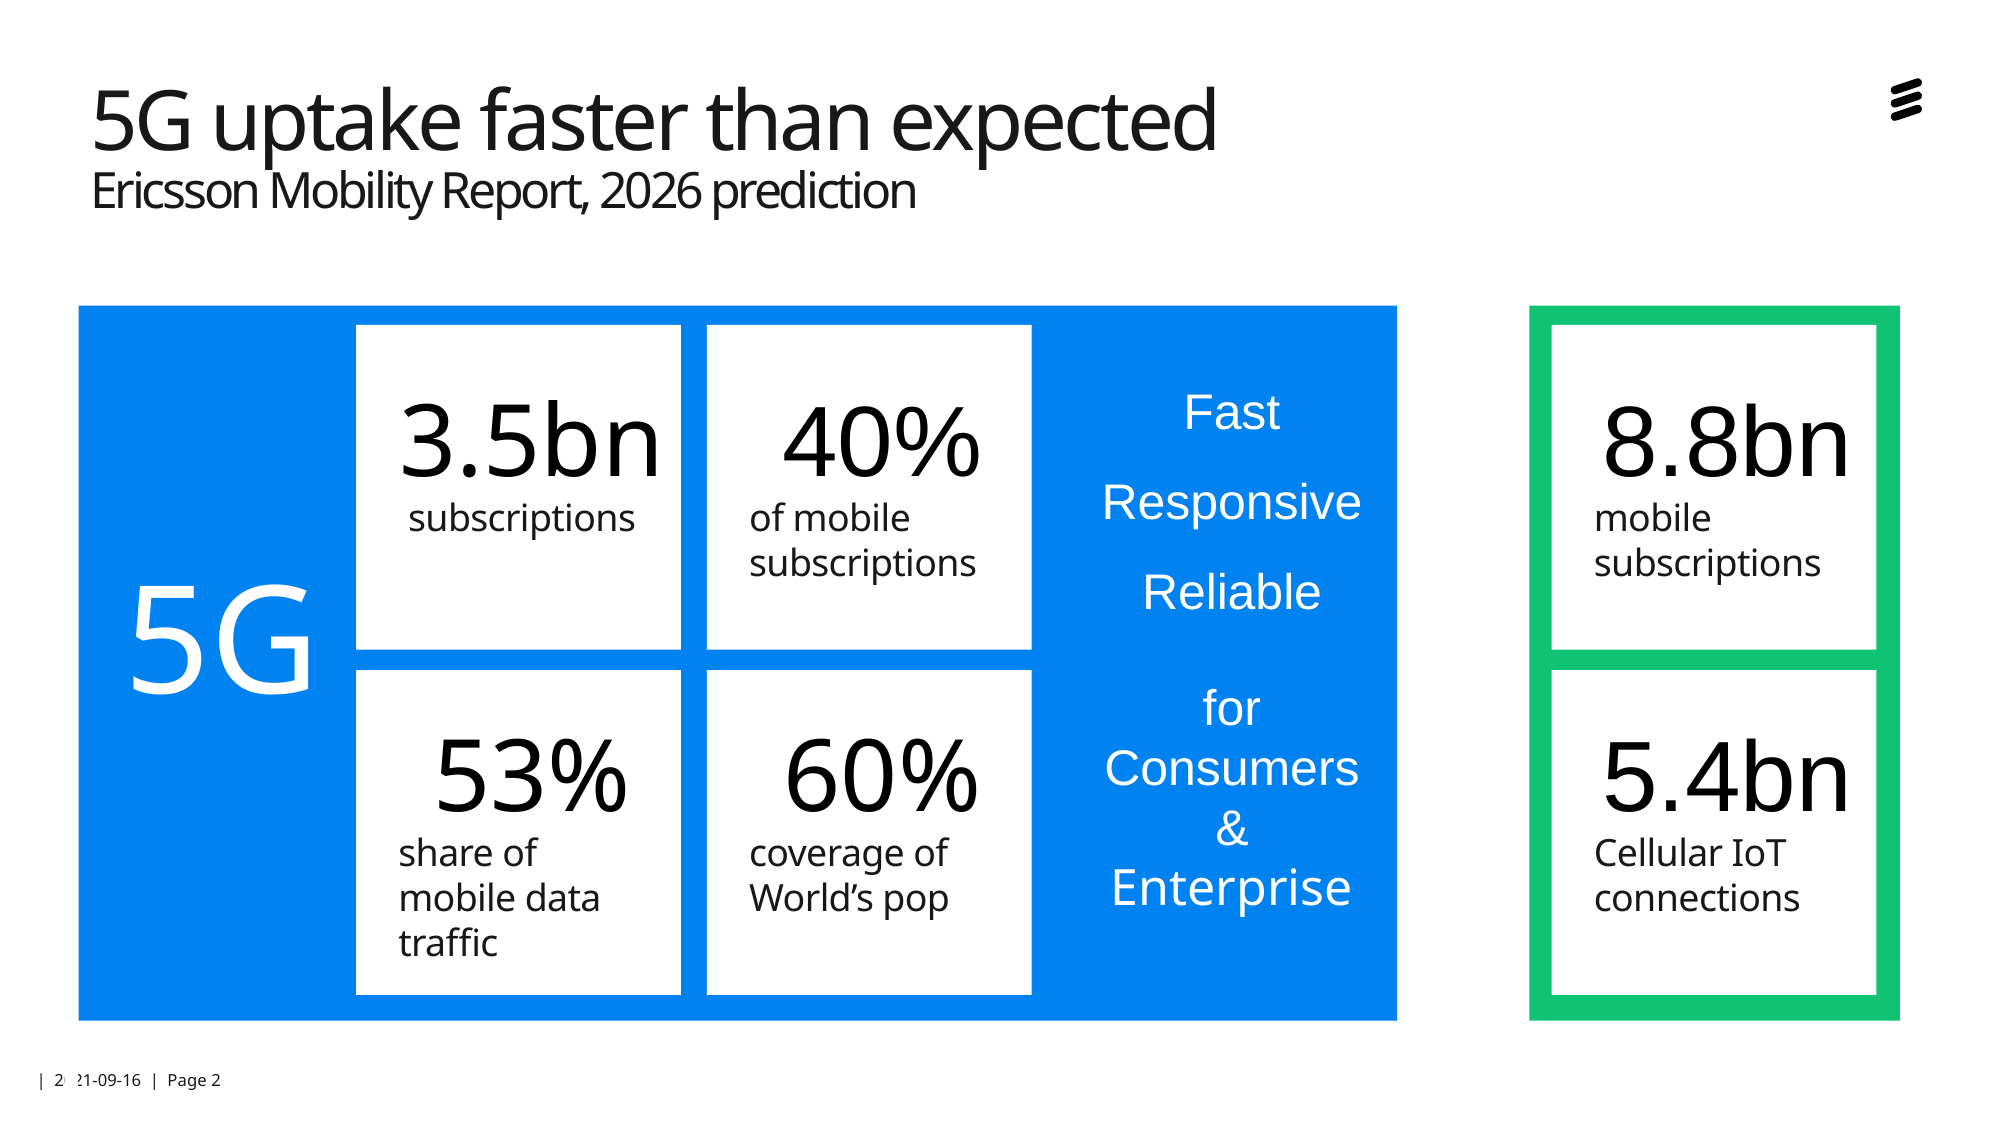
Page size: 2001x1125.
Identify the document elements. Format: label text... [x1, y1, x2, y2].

text_box 3.5bn [383, 376, 680, 497]
text_box share of mobile data traffic [398, 828, 644, 964]
text_box 5G [74, 543, 370, 724]
text_box Fast Responsive Reliable [1084, 349, 1380, 620]
text_box [356, 670, 681, 995]
text_box [78, 305, 1398, 1021]
text_box [1529, 305, 1900, 1021]
text_box [706, 670, 1032, 995]
text_box [1551, 670, 1877, 995]
text_box mobile subscriptions [1593, 494, 1840, 585]
text_box Cellular IoT connections [1593, 828, 1840, 919]
title 5G uptake faster than expected Ericsson Mobility Report, 2026 prediction [78, 76, 1450, 254]
text_box [1551, 324, 1877, 650]
text_box of mobile subscriptions [749, 494, 995, 585]
text_box 5.4bn [1579, 711, 1876, 832]
text_box subscriptions [398, 494, 644, 540]
text_box coverage of World’s pop [749, 828, 995, 919]
text_box for Consumers & Enterprise [1084, 675, 1380, 916]
text_box 53% [383, 711, 680, 832]
text_box [706, 324, 1032, 650]
text_box [356, 324, 681, 650]
text_box 40% [734, 376, 1031, 497]
text_box 8.8bn [1579, 376, 1876, 497]
text_box 60% [734, 711, 1031, 832]
